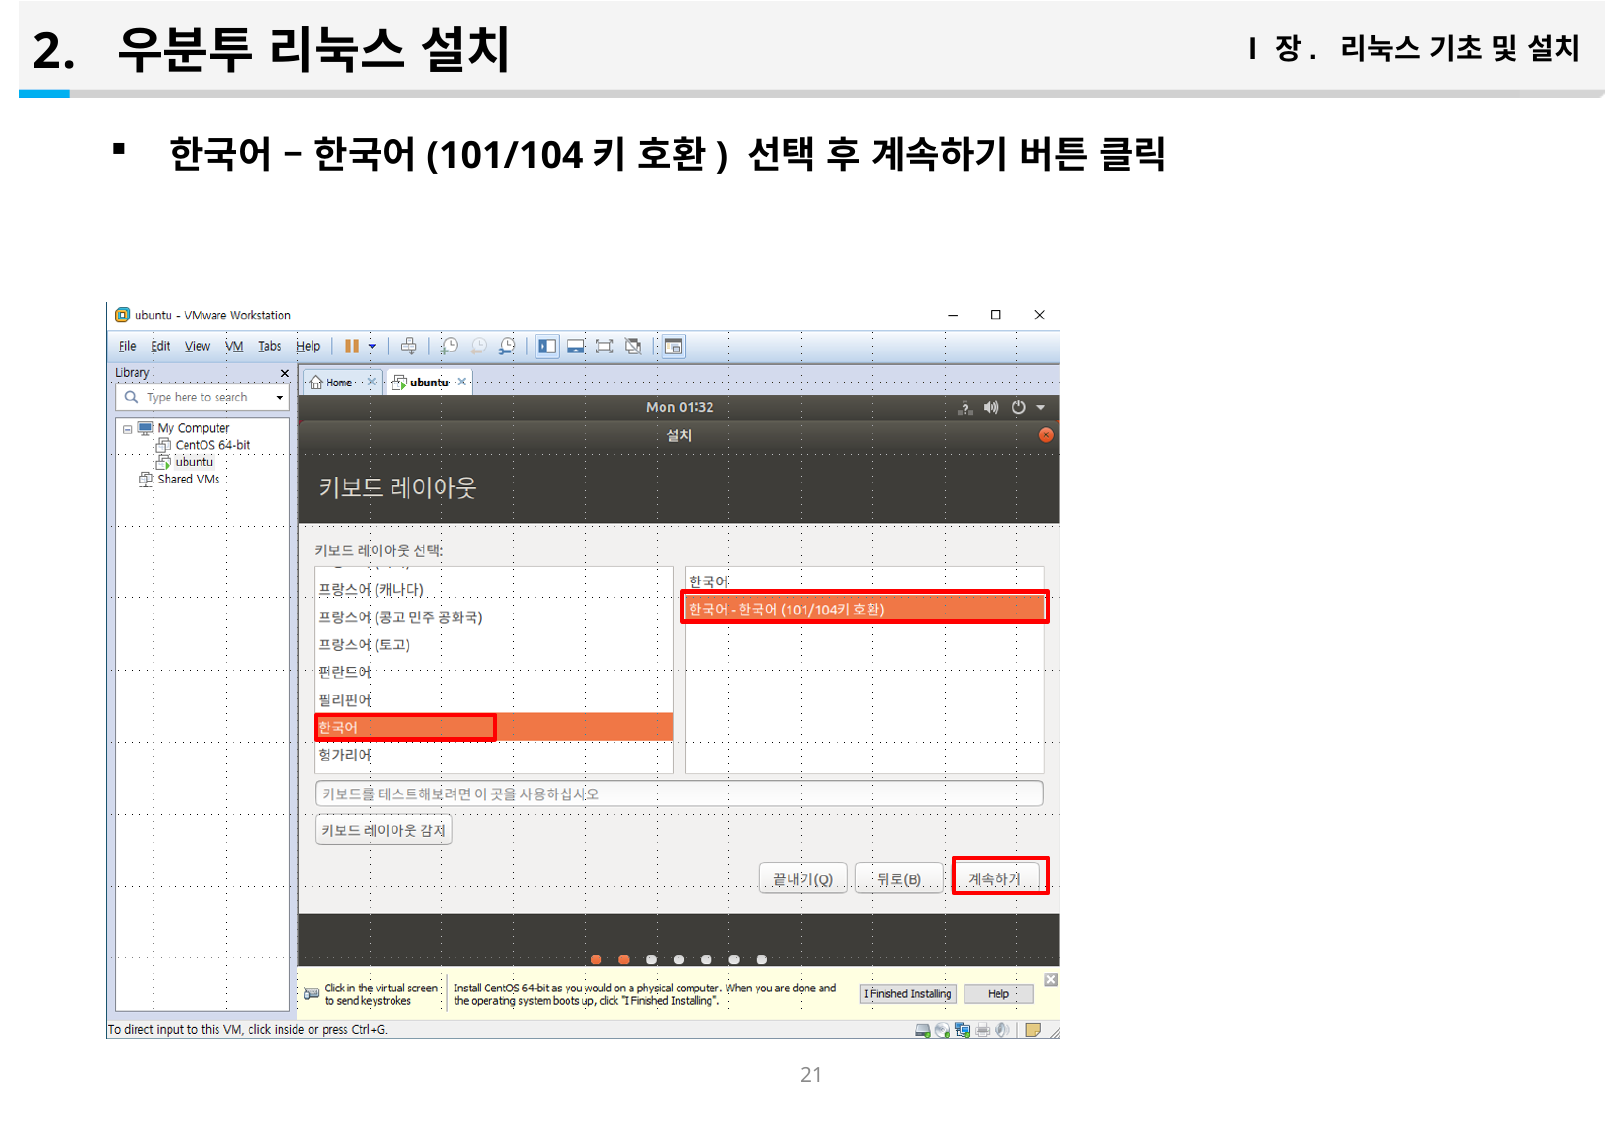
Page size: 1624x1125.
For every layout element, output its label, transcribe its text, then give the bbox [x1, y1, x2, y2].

text_box 한국어 – 한국어(101/104키 호환) 선택 후 계속하기 버튼 클릭 [20, 123, 1602, 184]
list 우분투 리눅스 설치 [17, 11, 1167, 85]
picture [19, 1, 1605, 98]
picture [105, 302, 1061, 1039]
text_box Ⅰ장. 리눅스 기초 및 설치 [1223, 22, 1597, 73]
slide_number 20 [622, 1047, 1002, 1106]
